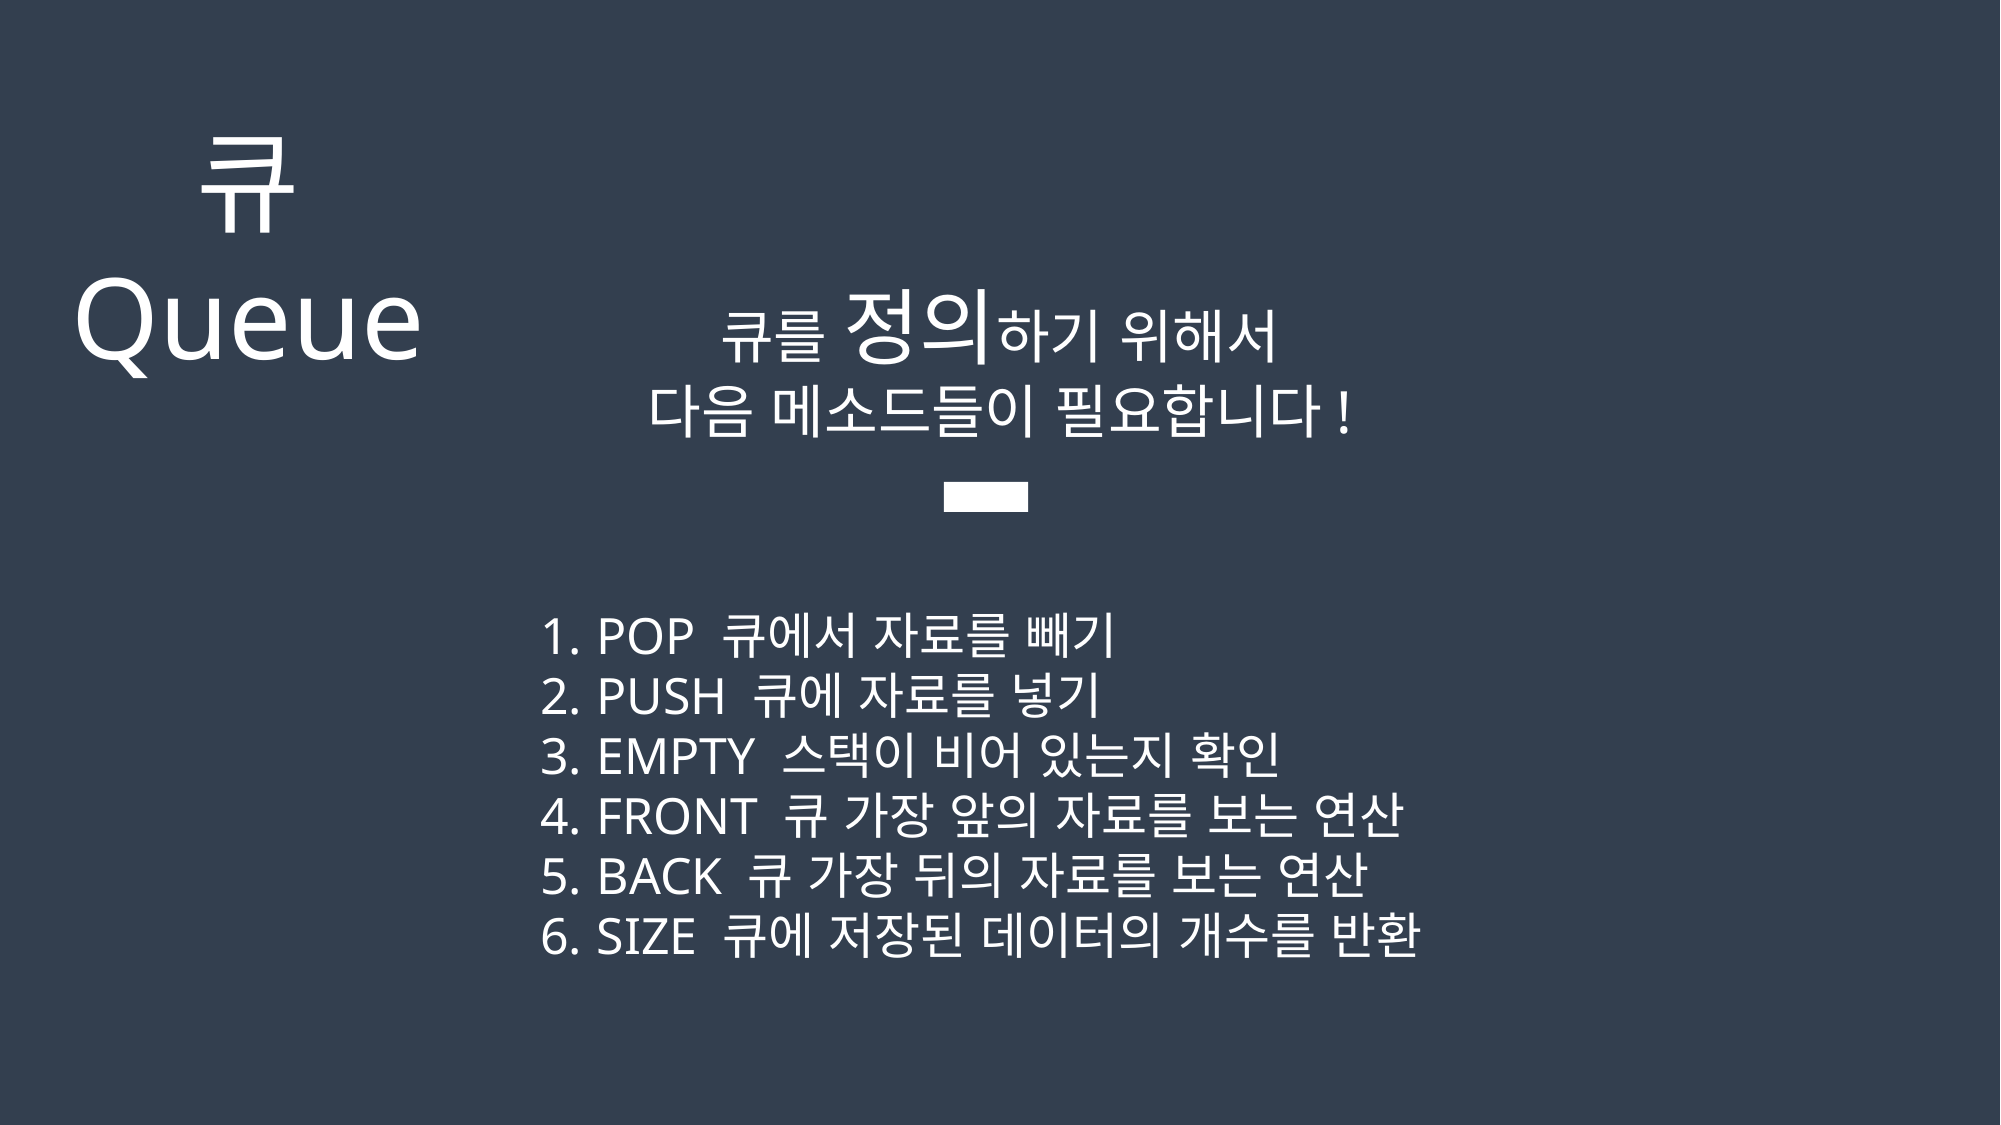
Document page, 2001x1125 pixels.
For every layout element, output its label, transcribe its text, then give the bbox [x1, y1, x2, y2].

text_box POP 큐에서 자료를 빼기 PUSH 큐에 자료를 넣기 EMPTY 스택이 비어 있는지 확인 FRONT 큐 가장 앞의 자료를 보는 연산 BACK 큐 가장 뒤의 자료를 보는 연산 SIZE 큐에 저장된 데이터의 개수를 반환 [525, 597, 1438, 972]
text_box 큐를 정의하기 위해서 다음 메소드들이 필요합니다! [632, 268, 1367, 454]
text_box 큐 Queue [56, 104, 441, 390]
text_box [943, 481, 1029, 513]
